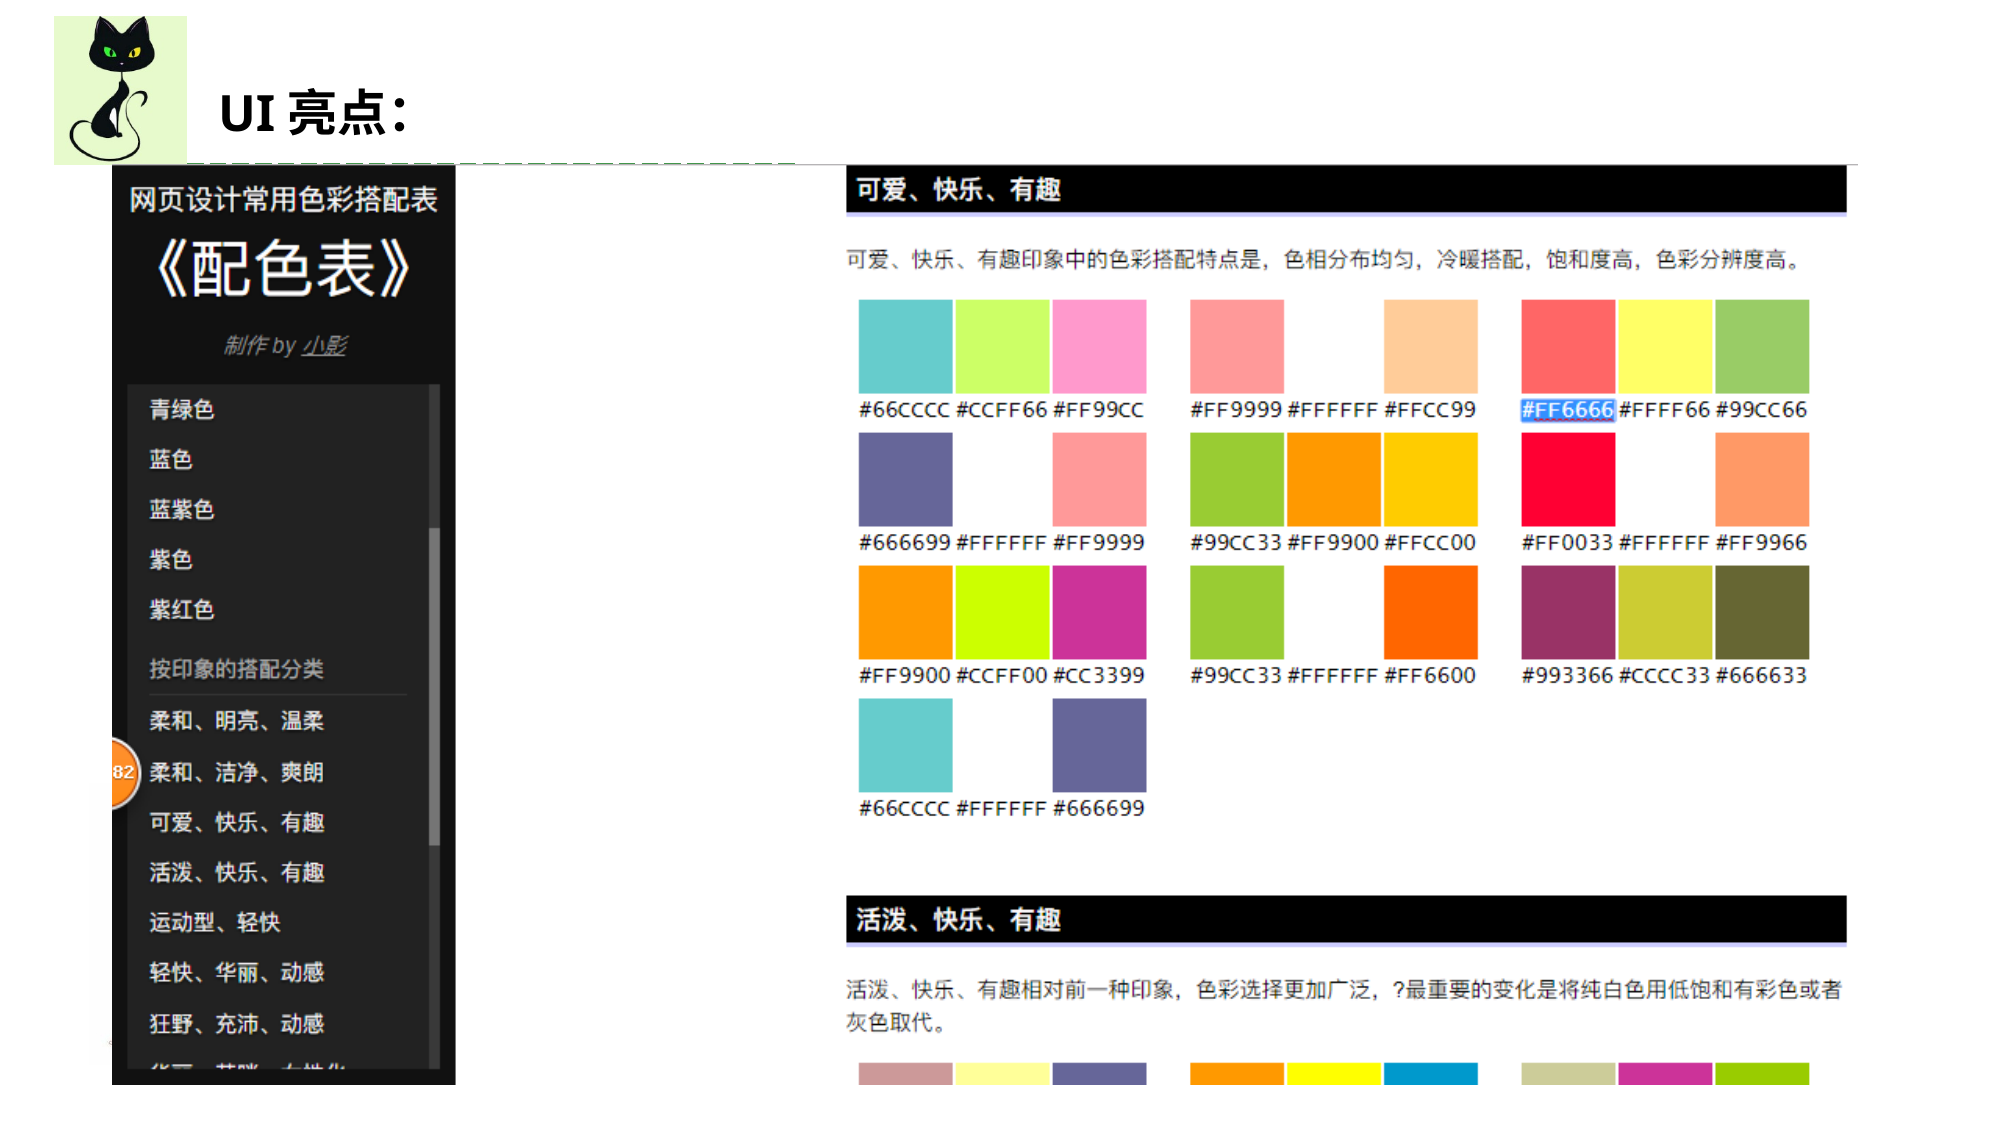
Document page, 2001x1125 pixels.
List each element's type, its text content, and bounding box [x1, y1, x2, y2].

picture [54, 16, 1858, 1085]
text_box UI亮点： [203, 73, 800, 149]
